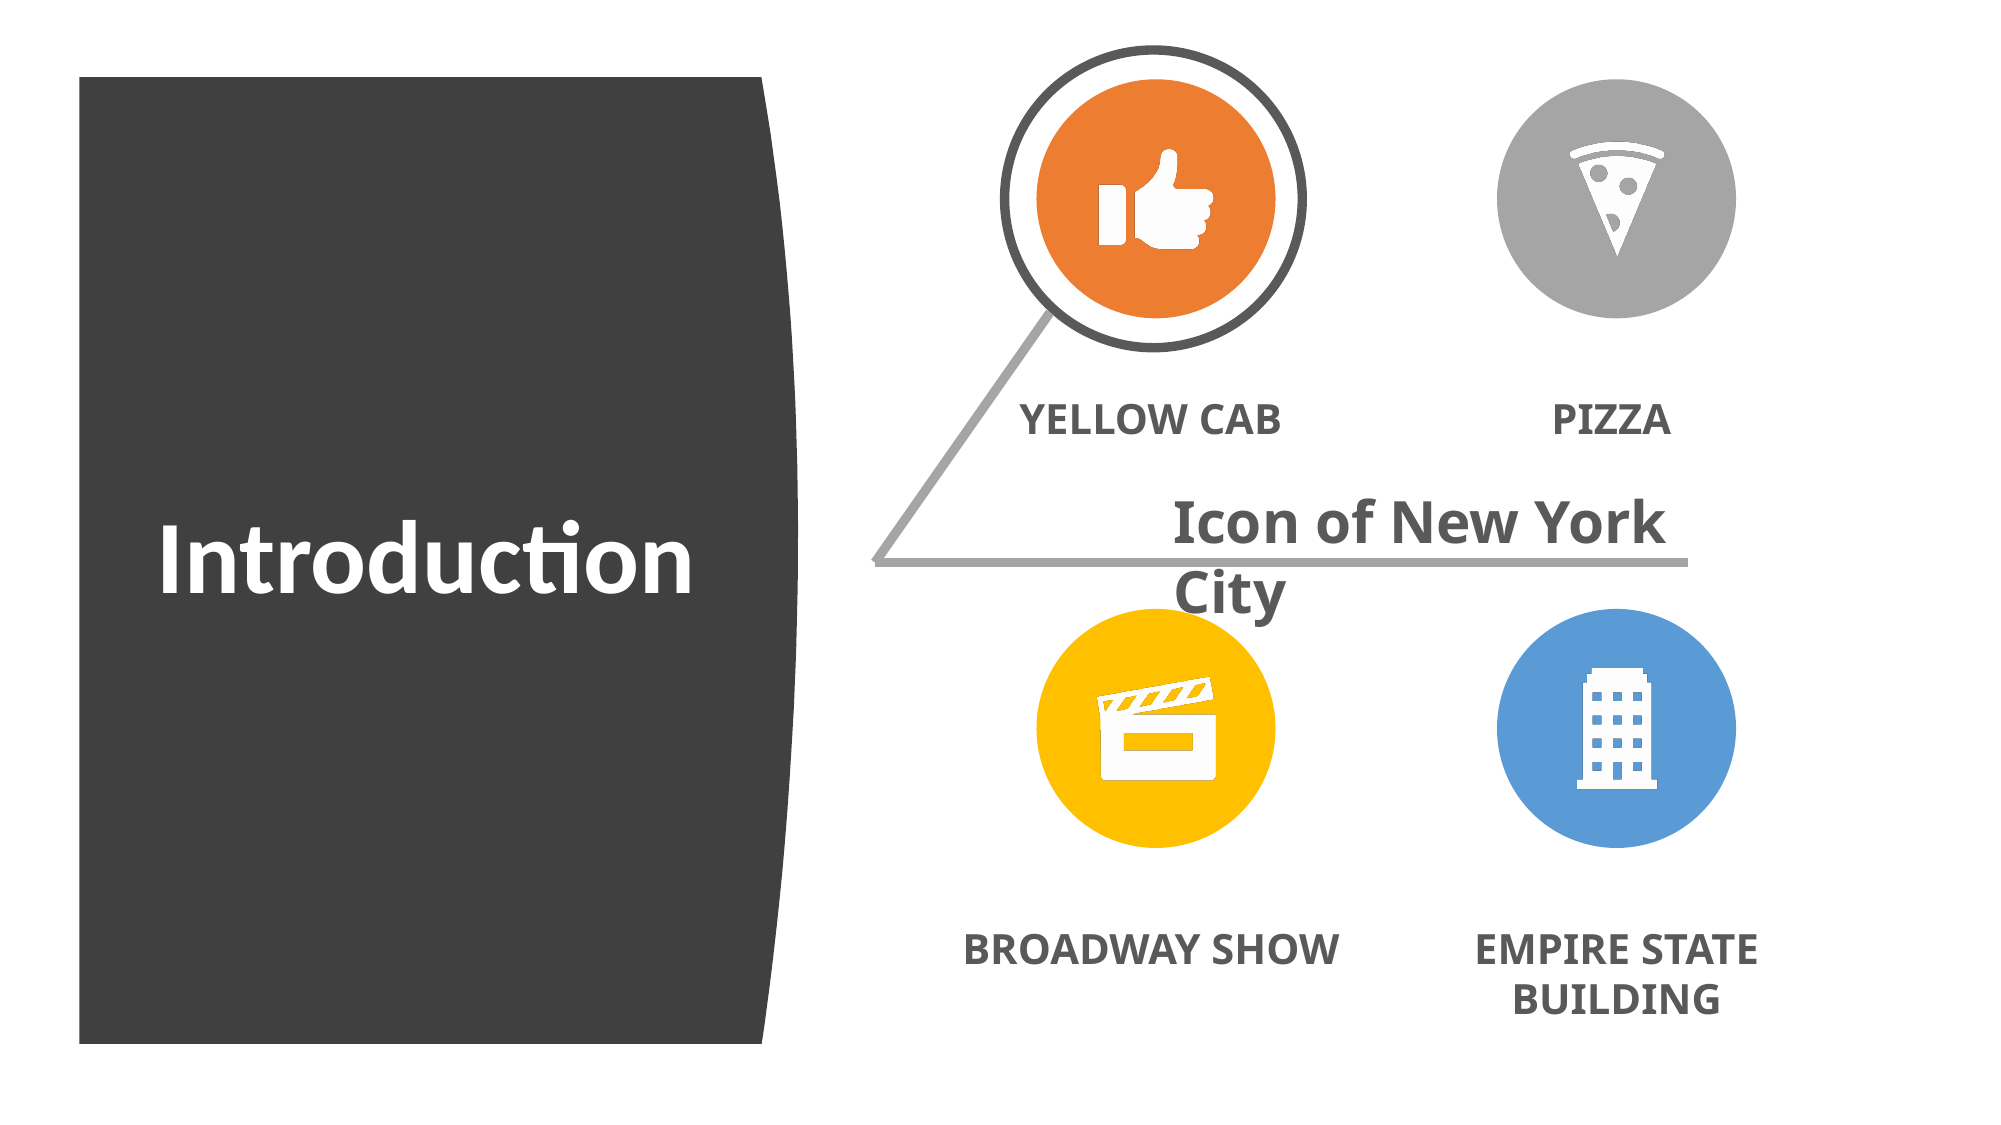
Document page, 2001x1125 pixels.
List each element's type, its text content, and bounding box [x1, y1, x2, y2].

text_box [874, 312, 1050, 562]
text_box [1066, 48, 1241, 77]
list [852, 77, 1921, 1043]
text_box [78, 76, 800, 1045]
title Introduction [141, 166, 725, 953]
